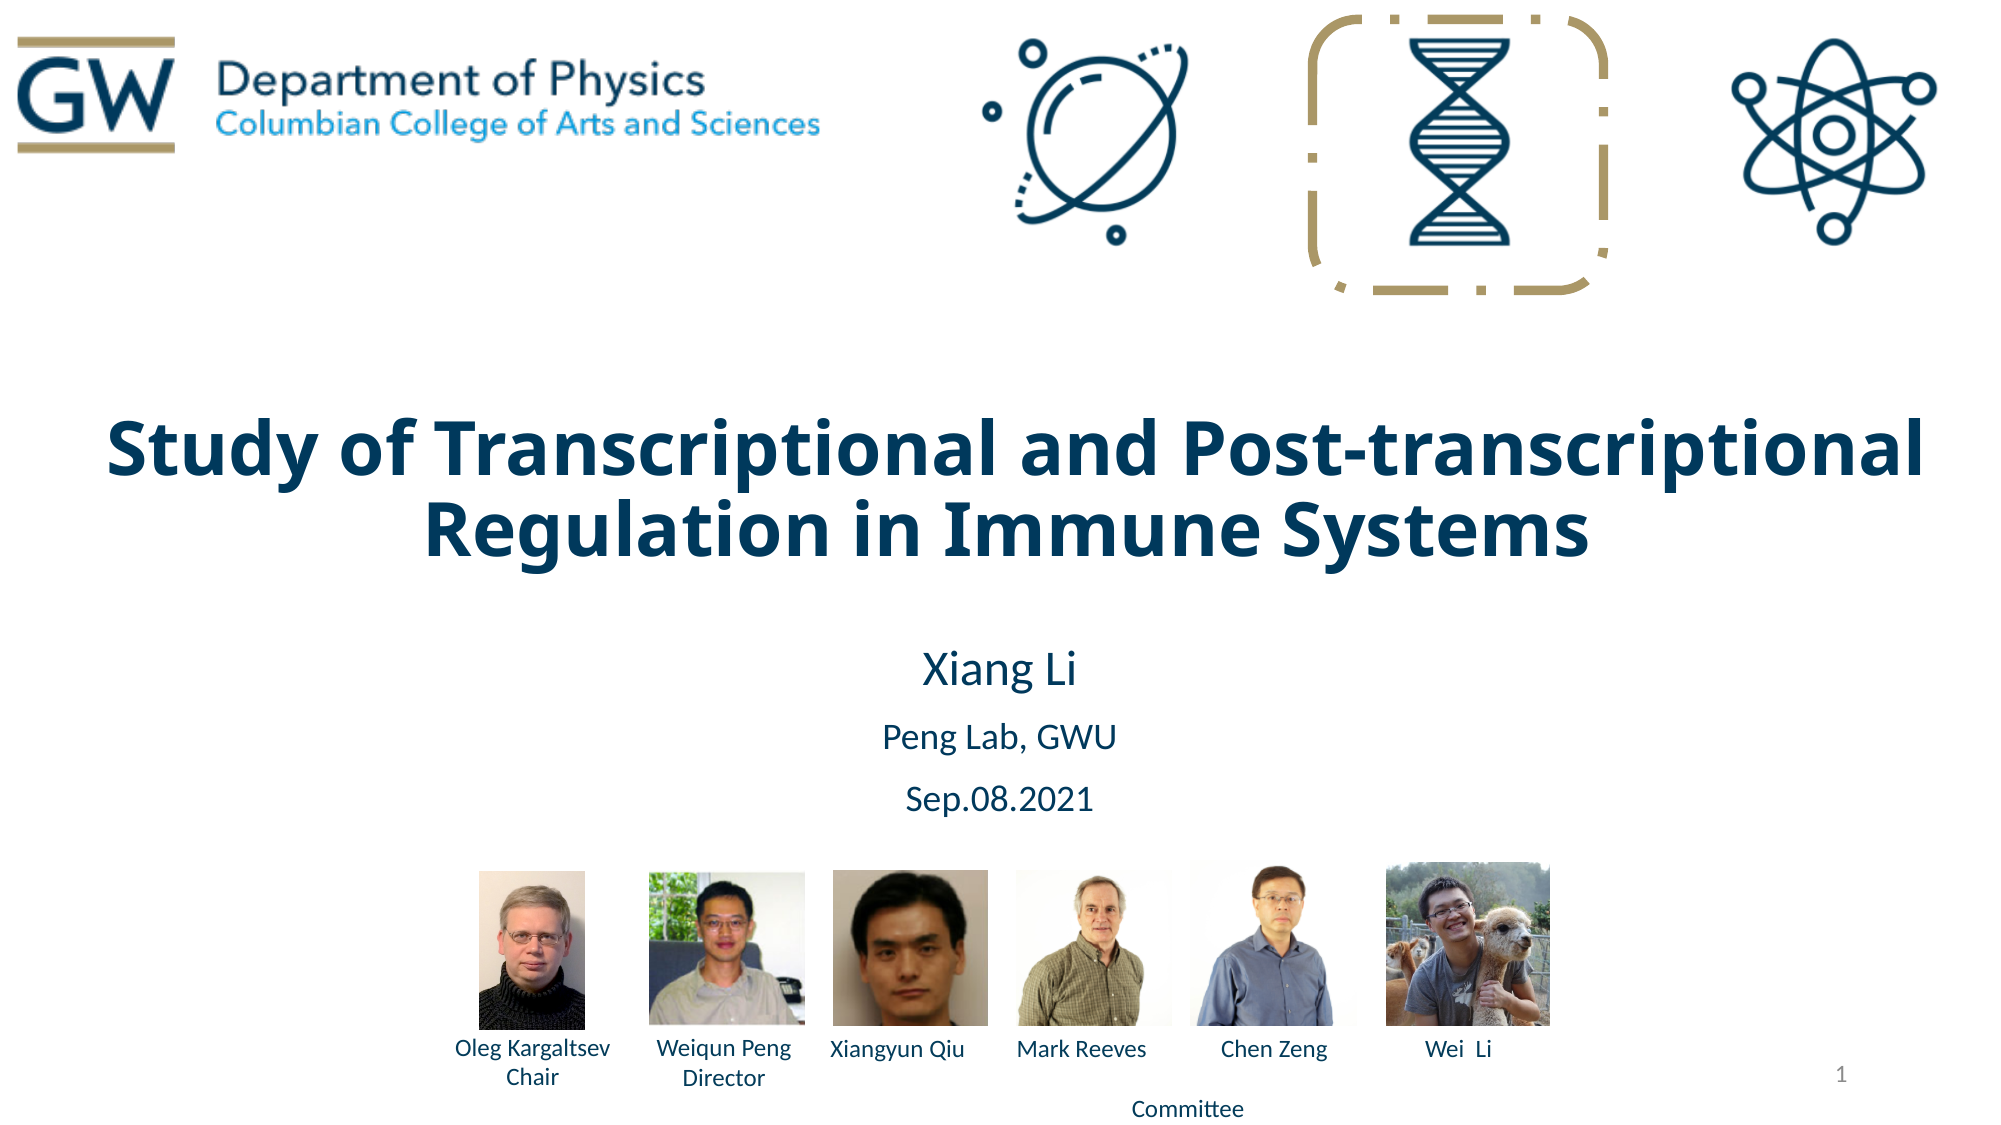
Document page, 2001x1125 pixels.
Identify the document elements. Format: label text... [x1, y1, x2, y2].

slide_number 1 [1562, 1042, 1863, 1103]
text_box Oleg Kargaltsev Chair [436, 1023, 627, 1099]
title Study of Transcriptional and Post-transcriptional Regulation in Immune Systems [84, 422, 1950, 581]
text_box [891, 13, 2000, 291]
text_box Xiangyun Qiu Mark Reeves Chen Zeng Wei Li Committee [814, 1025, 1562, 1125]
subtitle Xiang Li Peng Lab, GWU Sep.08.2021 [249, 635, 1750, 907]
text_box Weiqun Peng Director [627, 1036, 814, 1099]
picture [0, 13, 875, 178]
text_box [478, 860, 1550, 1036]
